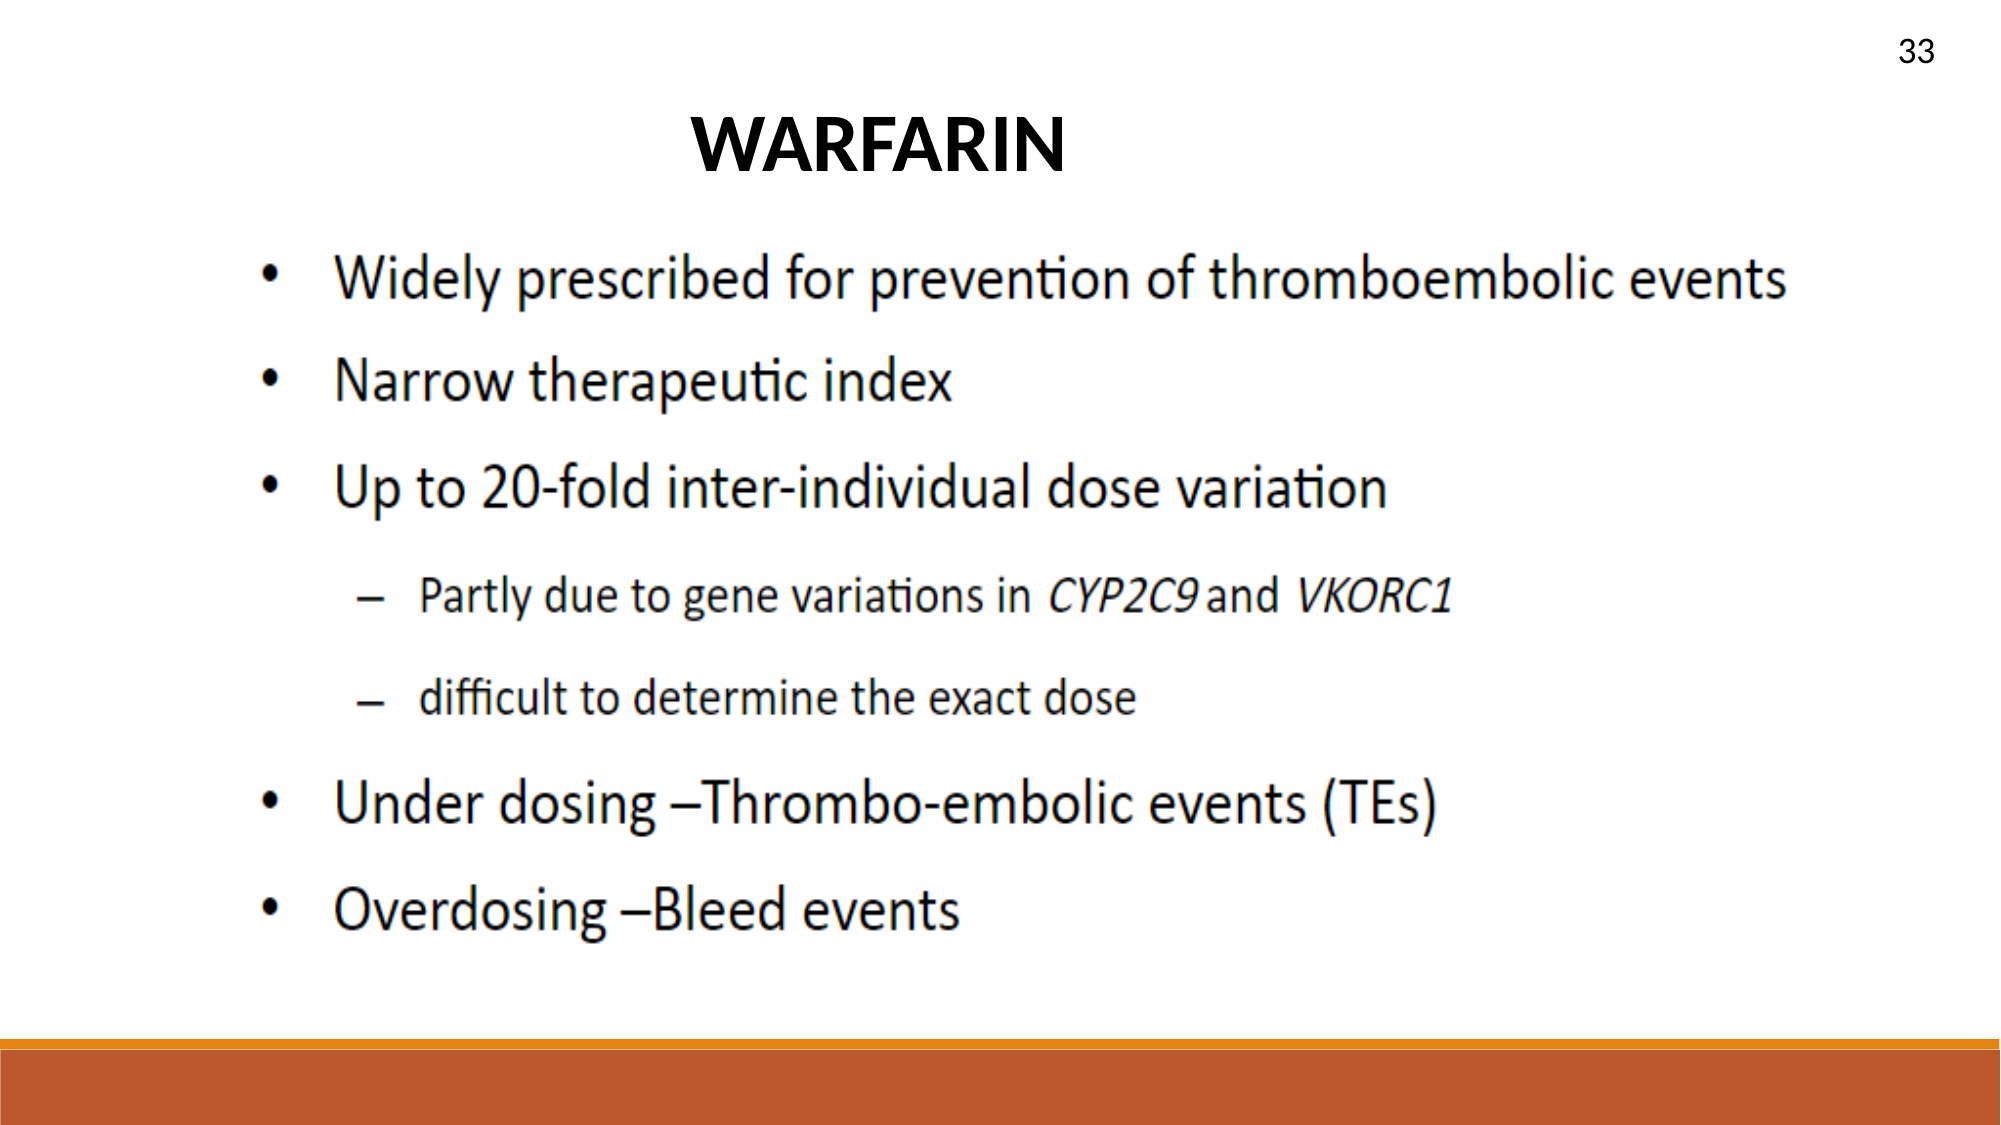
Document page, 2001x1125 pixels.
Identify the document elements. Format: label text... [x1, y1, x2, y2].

text_box WARFARIN [676, 81, 1676, 192]
picture [247, 196, 1837, 953]
text_box 33 [1882, 18, 1972, 79]
